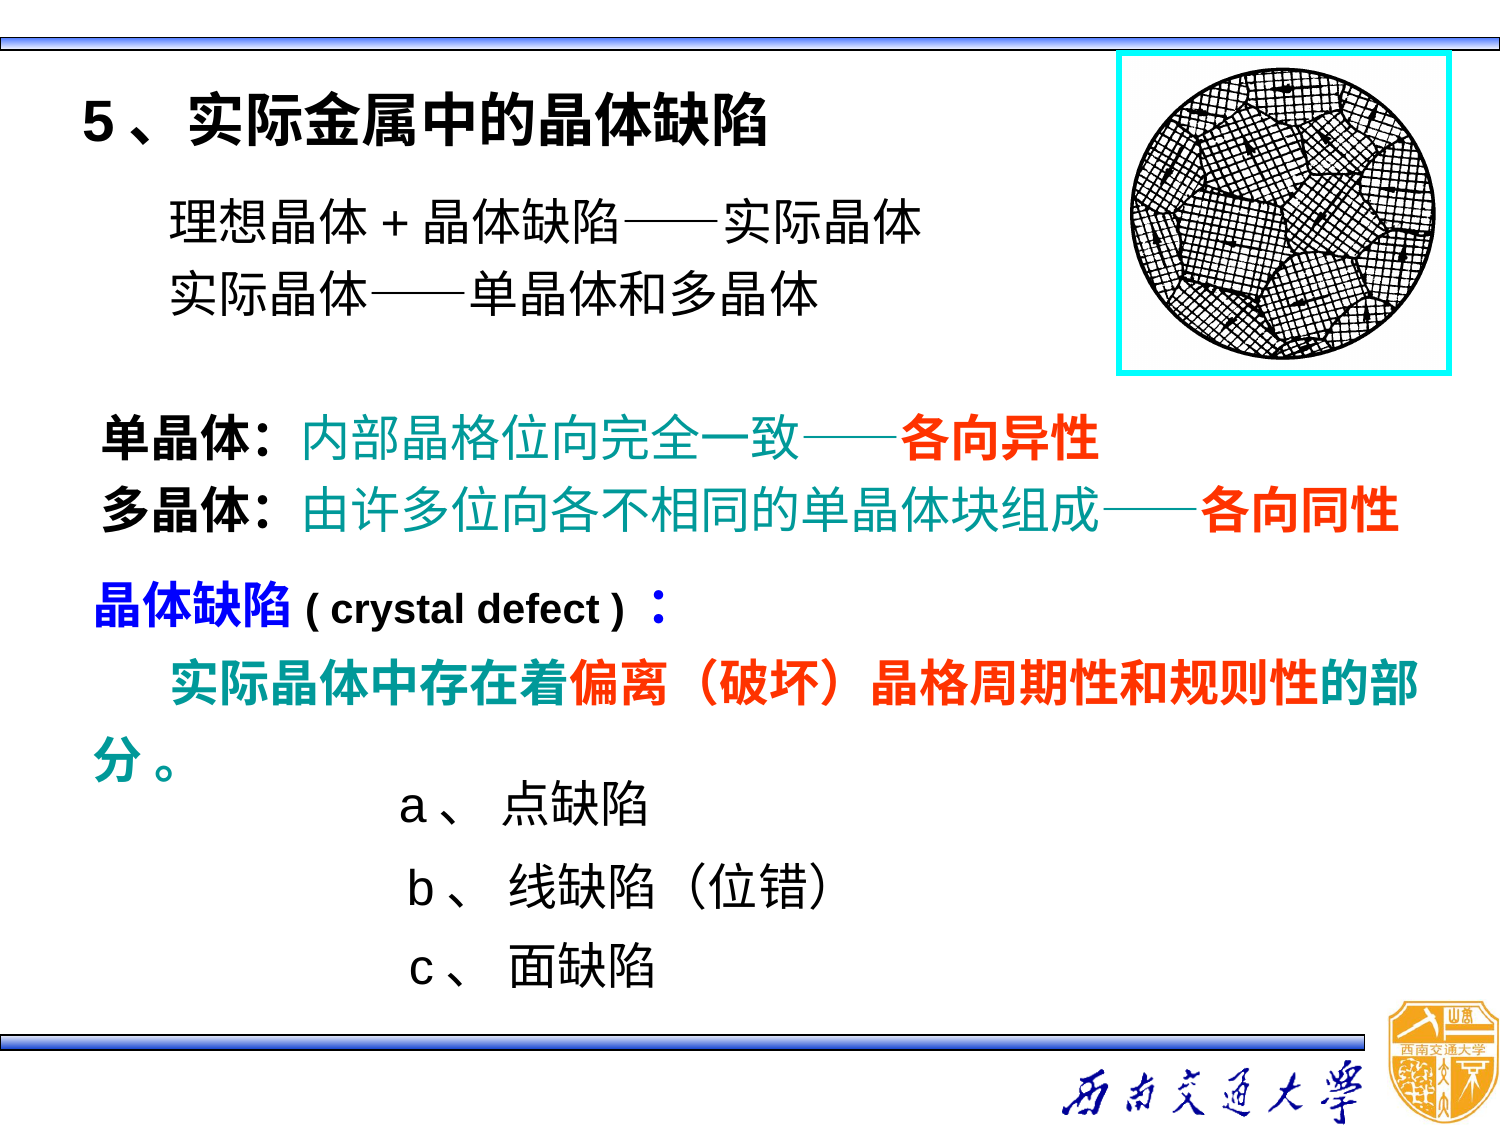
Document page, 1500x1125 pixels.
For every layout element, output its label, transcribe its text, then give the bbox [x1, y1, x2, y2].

picture [1062, 1059, 1363, 1125]
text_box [1118, 52, 1449, 375]
text_box 5、实际金属中的晶体缺陷 [67, 75, 798, 161]
text_box 理想晶体+晶体缺陷——实际晶体 实际晶体——单晶体和多晶体 单晶体：内部晶格位向完全一致——各向异性 多晶体：由许多位向各不相同的单晶体块组成——各向同性 [85, 170, 1452, 546]
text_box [373, 776, 881, 1002]
picture [1387, 999, 1500, 1125]
text_box 晶体缺陷( crystal defect ) ： 实际晶体中存在着偏离（破坏）晶格周期性和规则性的部分 。 [78, 547, 1474, 797]
